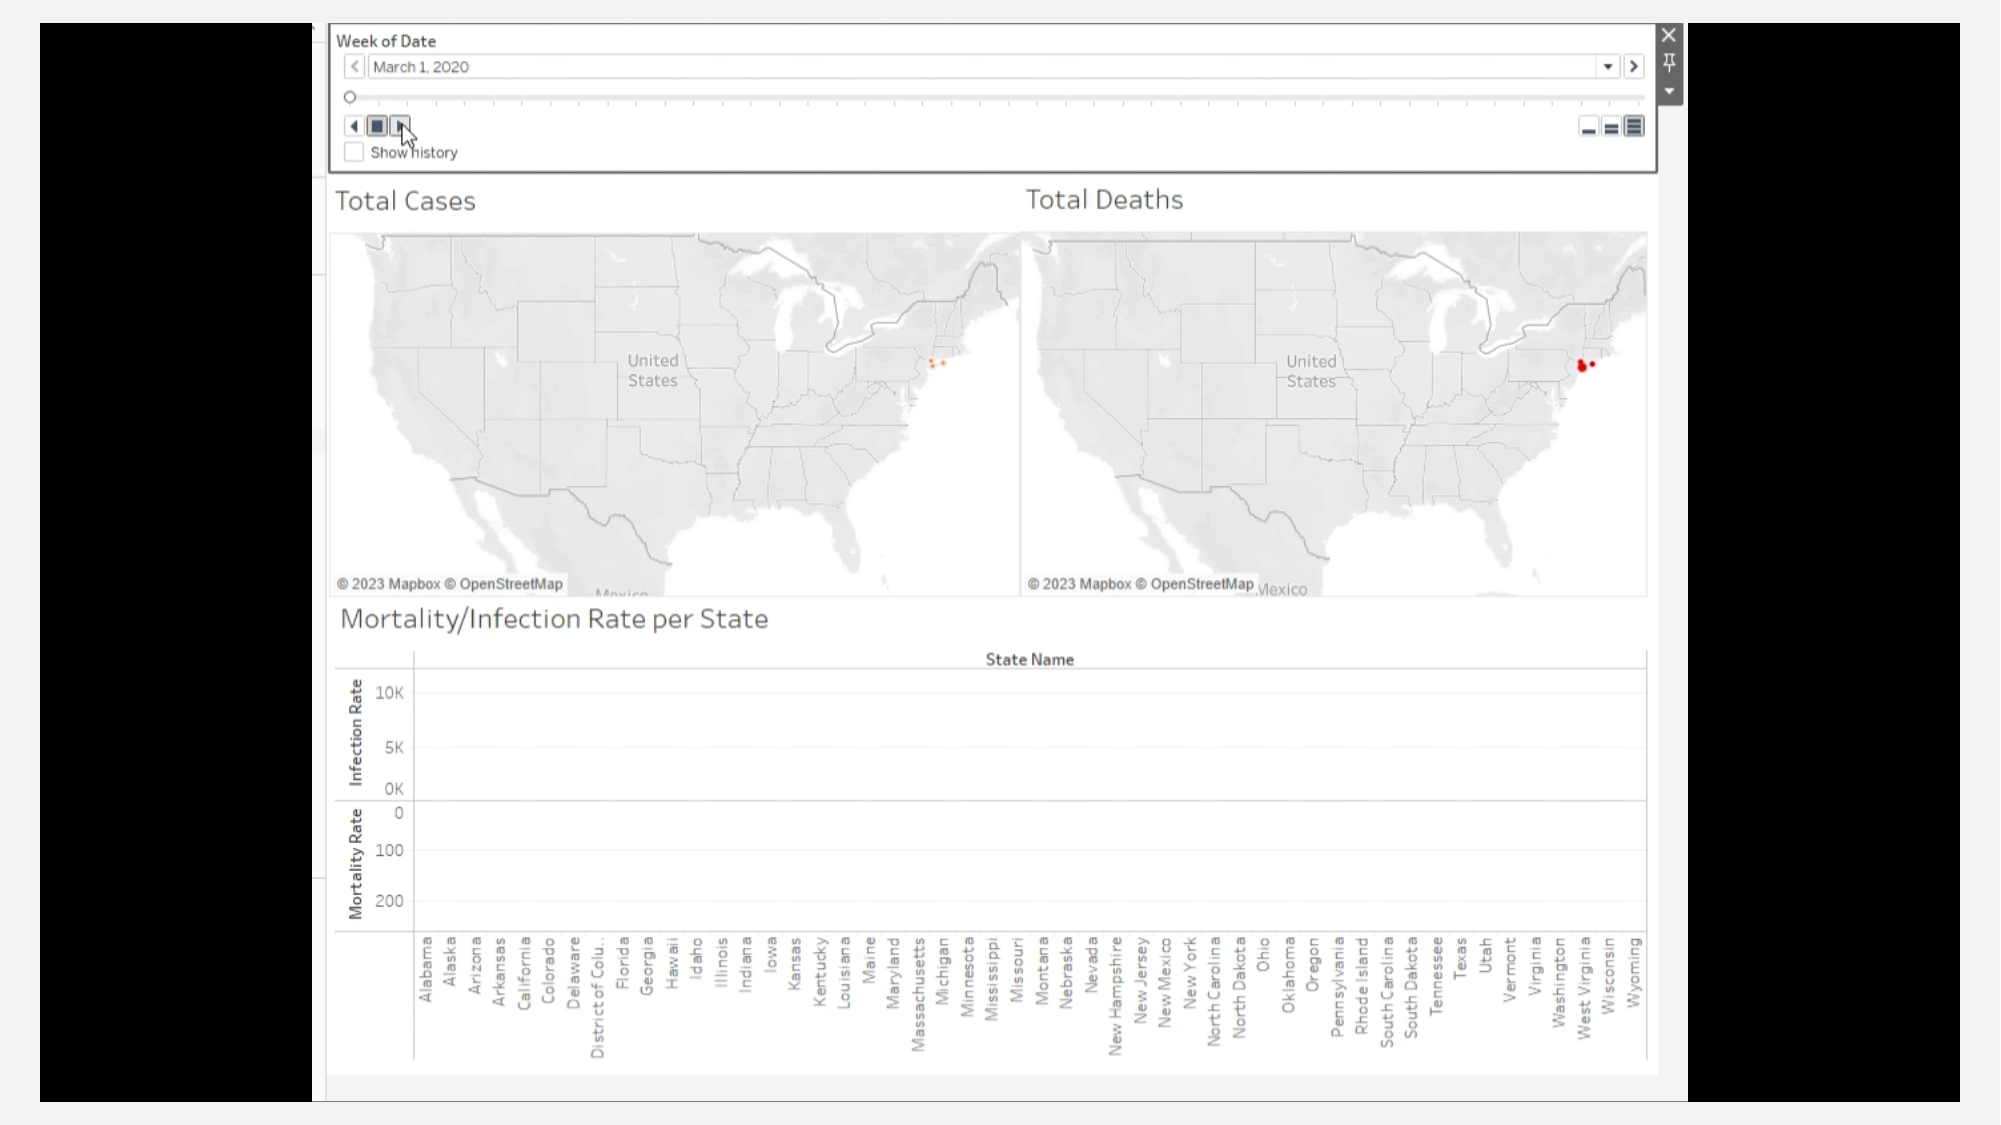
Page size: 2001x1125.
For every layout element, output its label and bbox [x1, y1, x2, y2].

list [39, 22, 1961, 1103]
